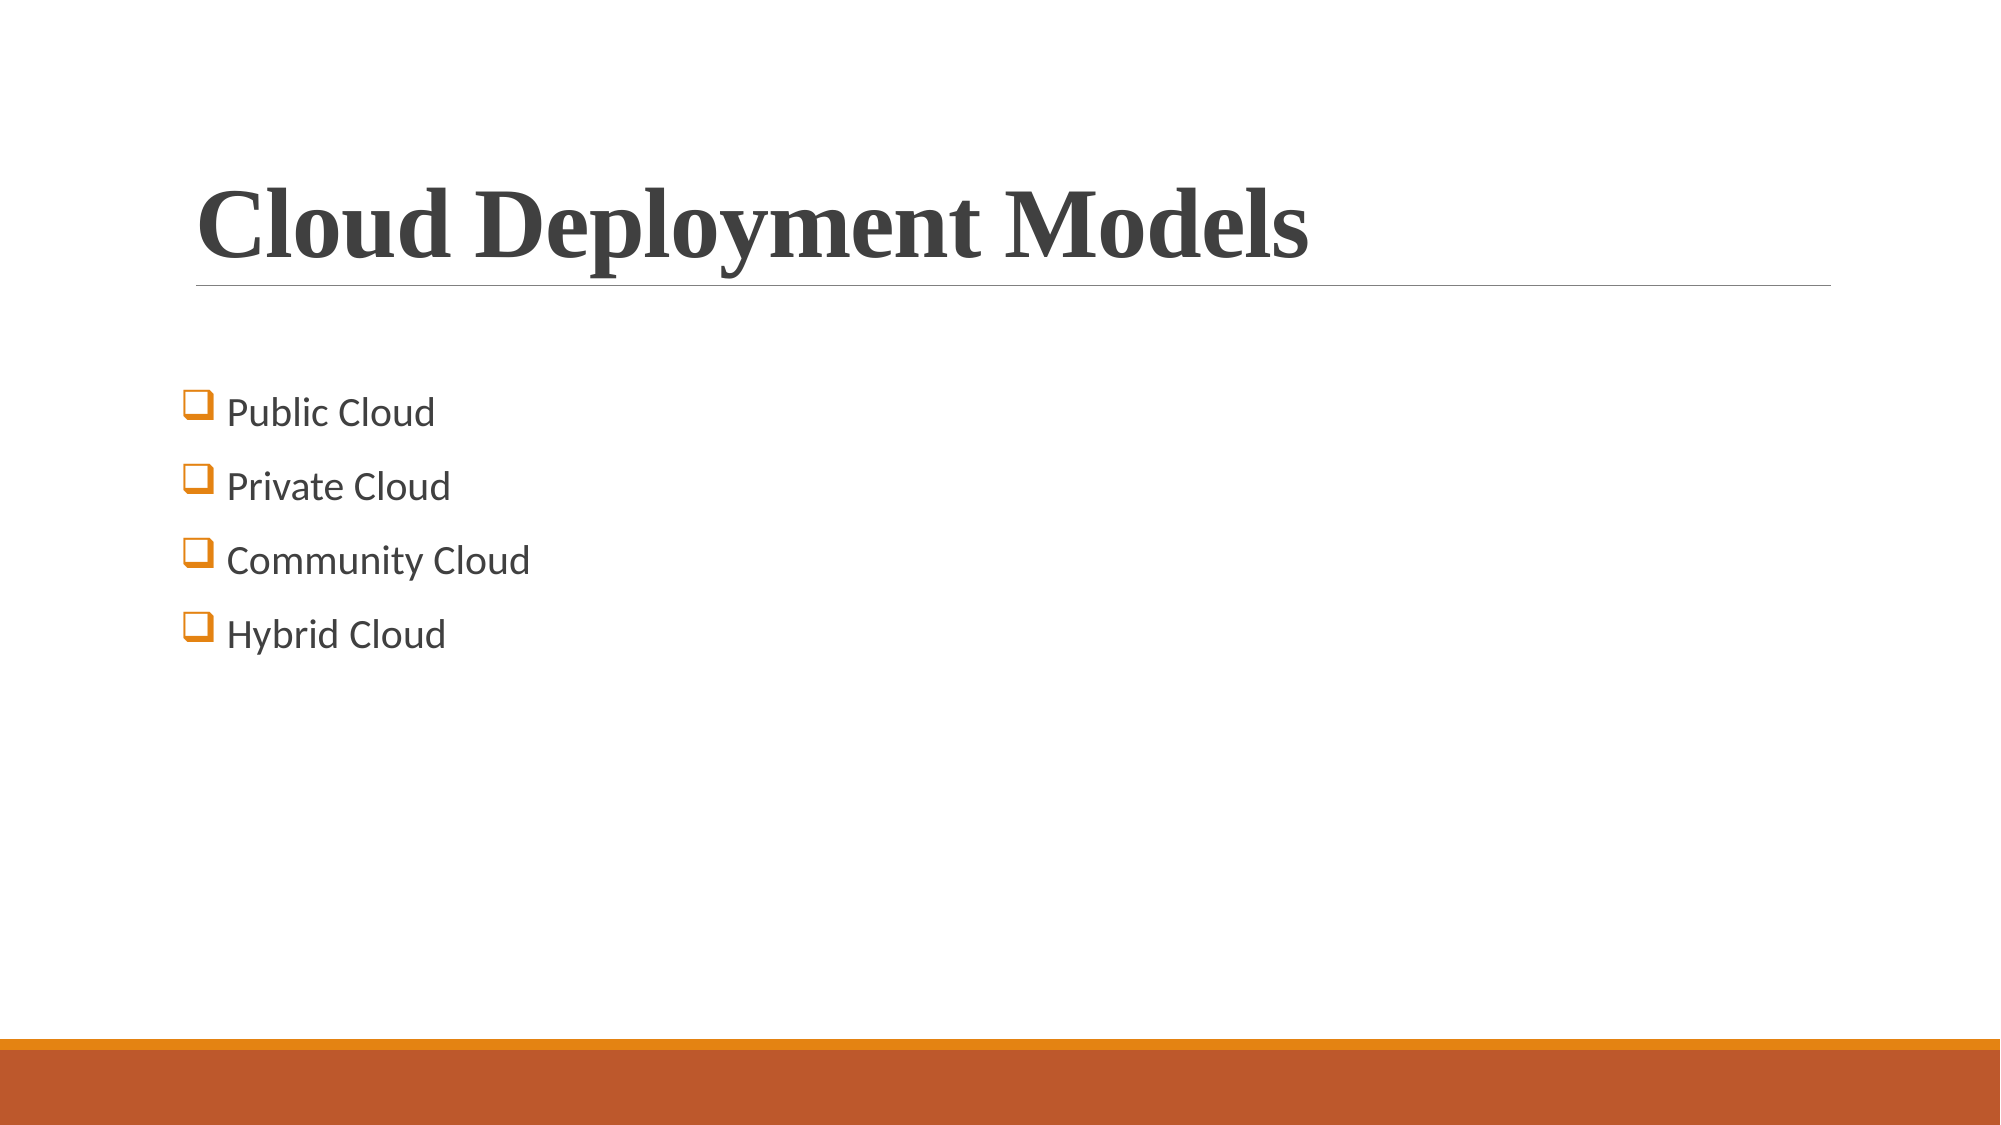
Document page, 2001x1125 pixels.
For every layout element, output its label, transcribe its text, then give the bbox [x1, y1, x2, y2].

title Cloud Deployment Models [180, 47, 1830, 285]
list Public Cloud Private Cloud Community Cloud Hybrid Cloud [180, 382, 1830, 963]
